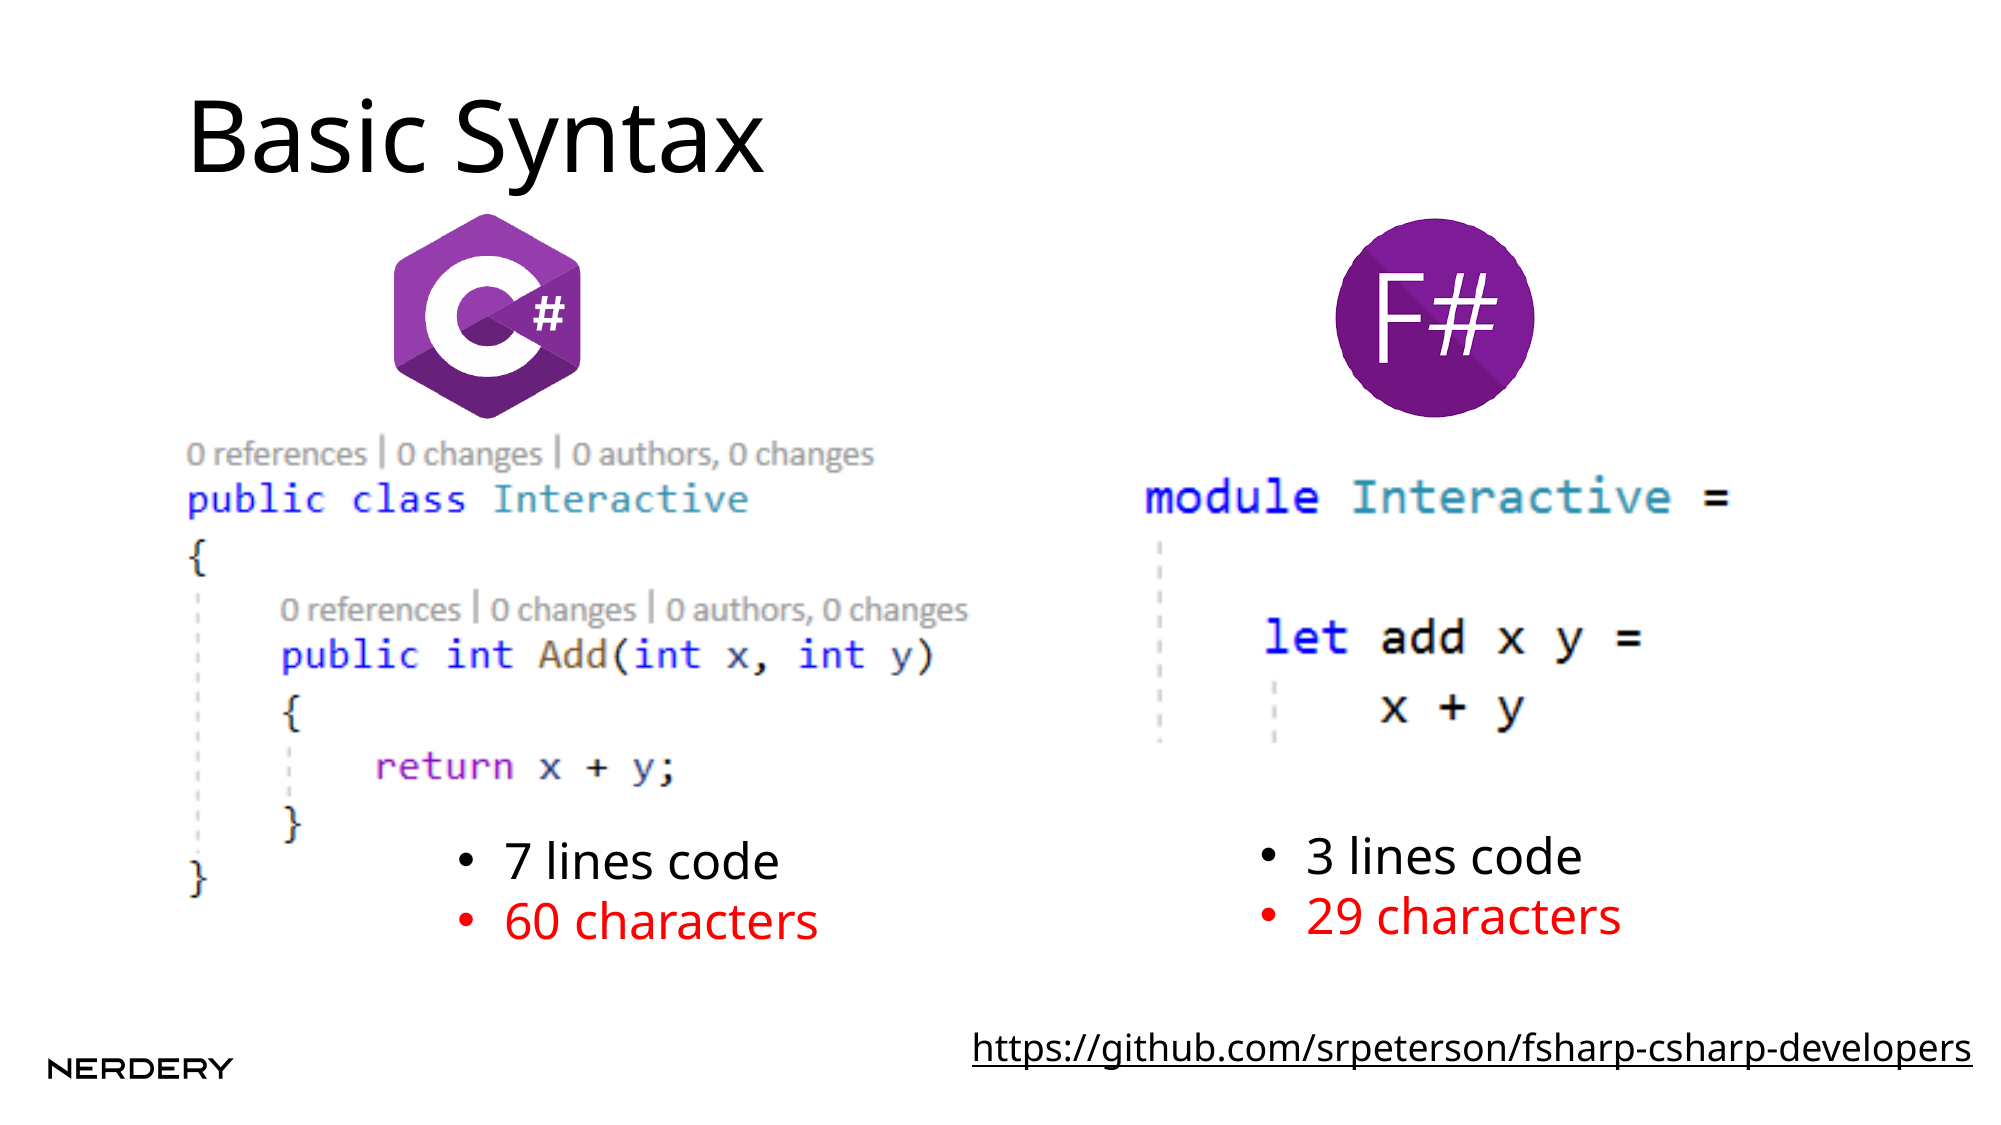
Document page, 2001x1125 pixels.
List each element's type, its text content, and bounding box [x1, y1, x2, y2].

text_box 7 lines code 60 characters [442, 933, 1027, 957]
text_box https://github.com/srpeterson/fsharp-csharp-developers [956, 1016, 1988, 1083]
text_box 3 lines code 29 characters [1245, 817, 1829, 952]
picture [1332, 215, 1537, 420]
picture [42, 1053, 240, 1084]
text_box Basic Syntax [170, 65, 1366, 201]
picture [140, 143, 1812, 933]
